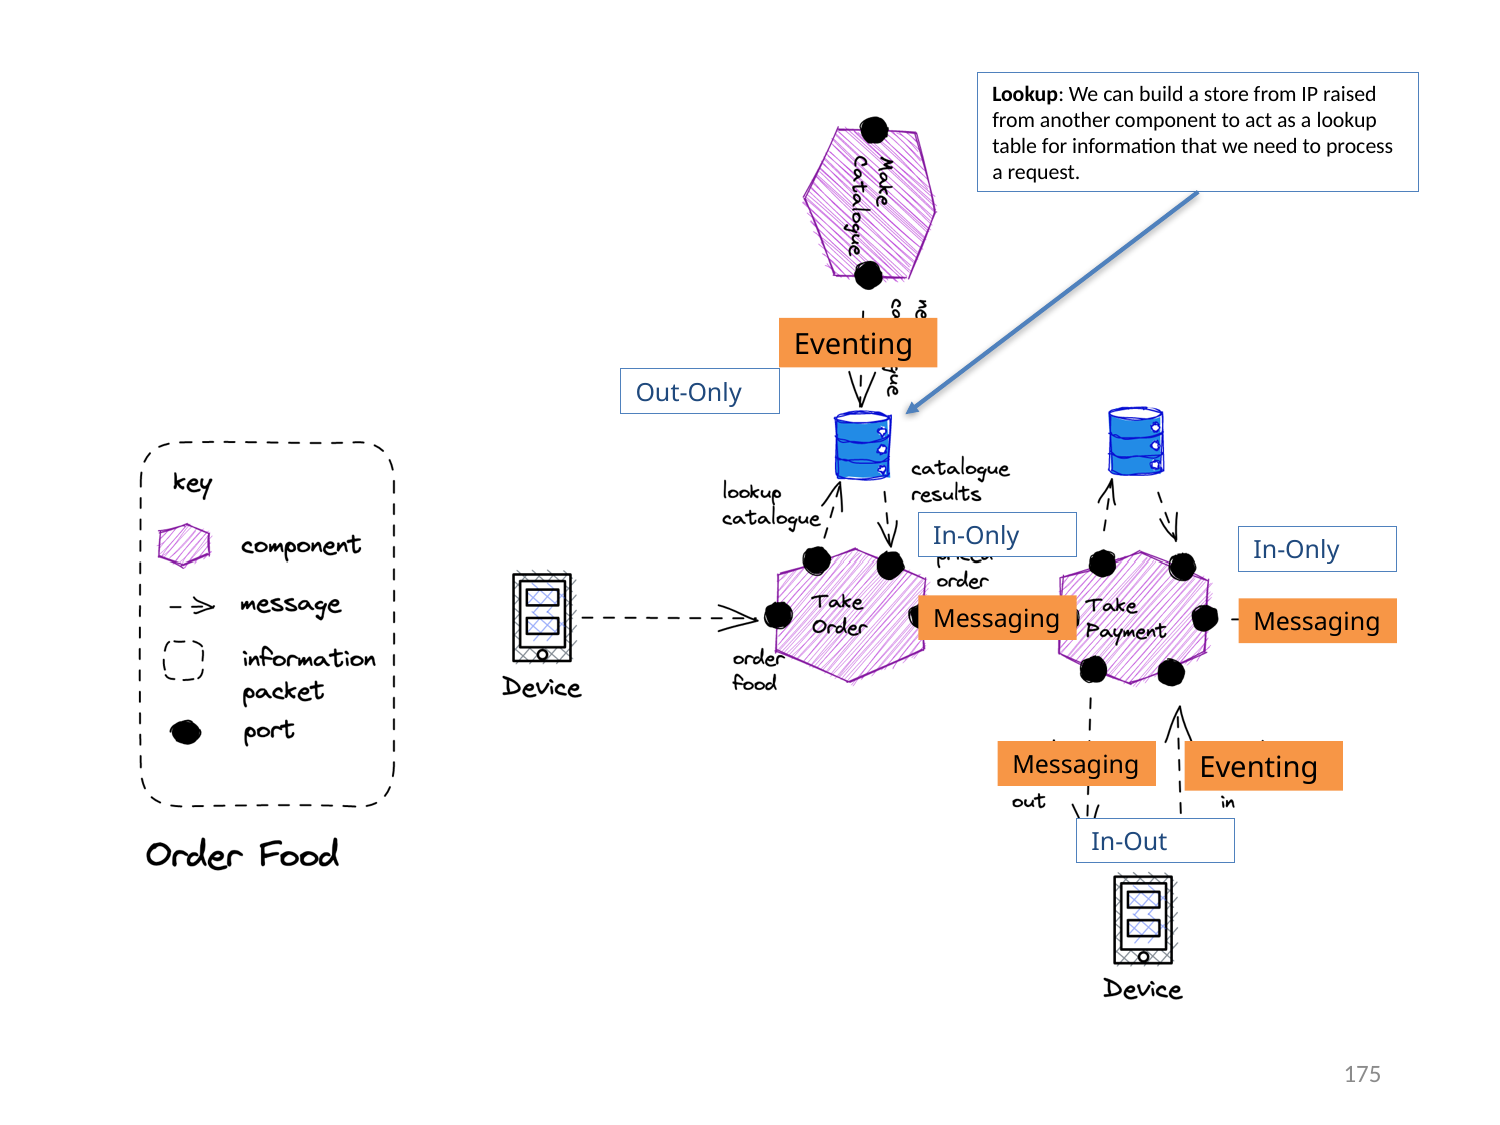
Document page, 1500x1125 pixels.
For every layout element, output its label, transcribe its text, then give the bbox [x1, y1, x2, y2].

text_box In-Only [1375, 526, 1397, 572]
slide_number 175 [1059, 1042, 1397, 1103]
text_box Messaging [1375, 598, 1397, 644]
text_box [905, 193, 1199, 415]
picture [128, 105, 1372, 1020]
text_box Lookup: We can build a store from IP raised from another component to act as a lookup table for information that we need to process a request. [977, 72, 1419, 192]
